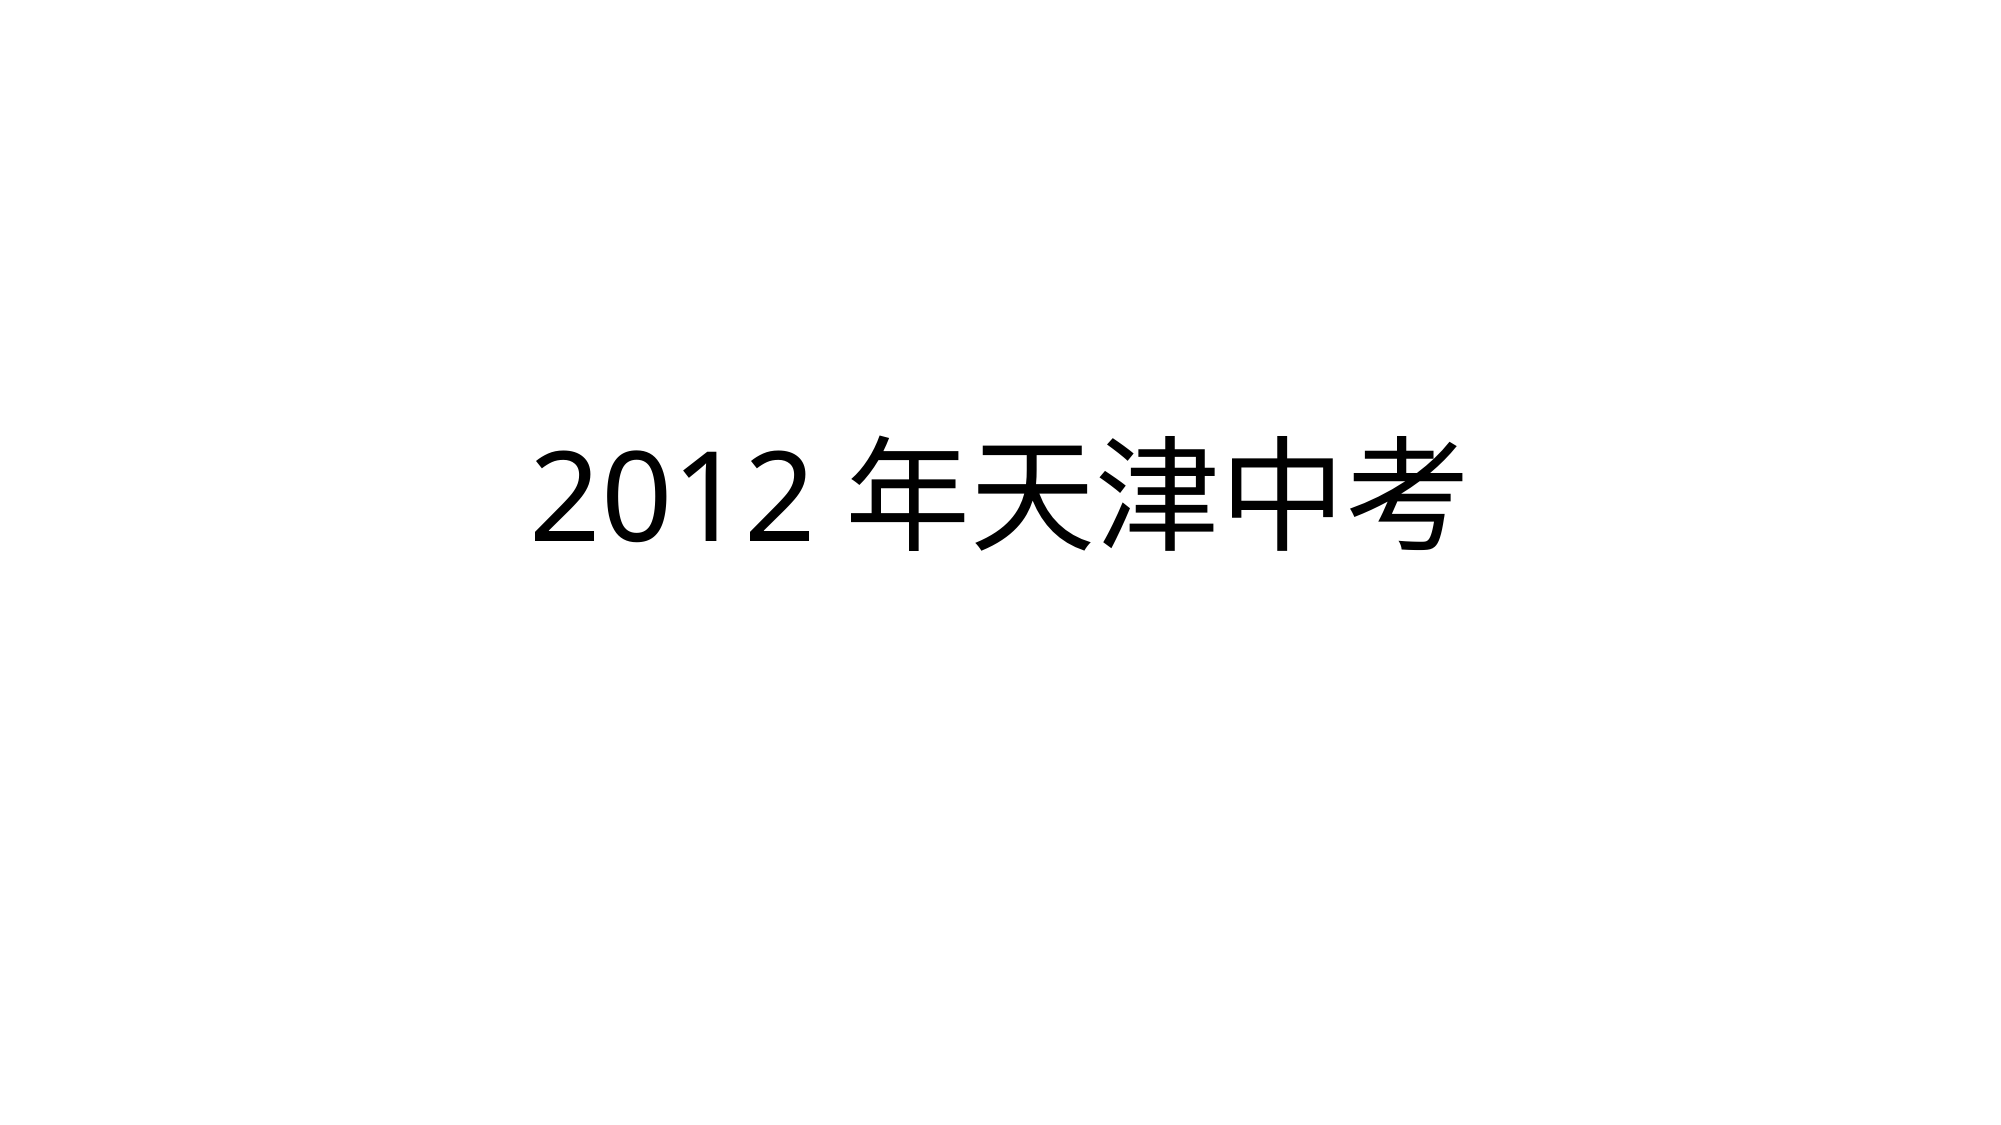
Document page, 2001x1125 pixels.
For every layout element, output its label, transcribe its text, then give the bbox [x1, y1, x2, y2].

title 2012年天津中考 [249, 184, 1750, 576]
